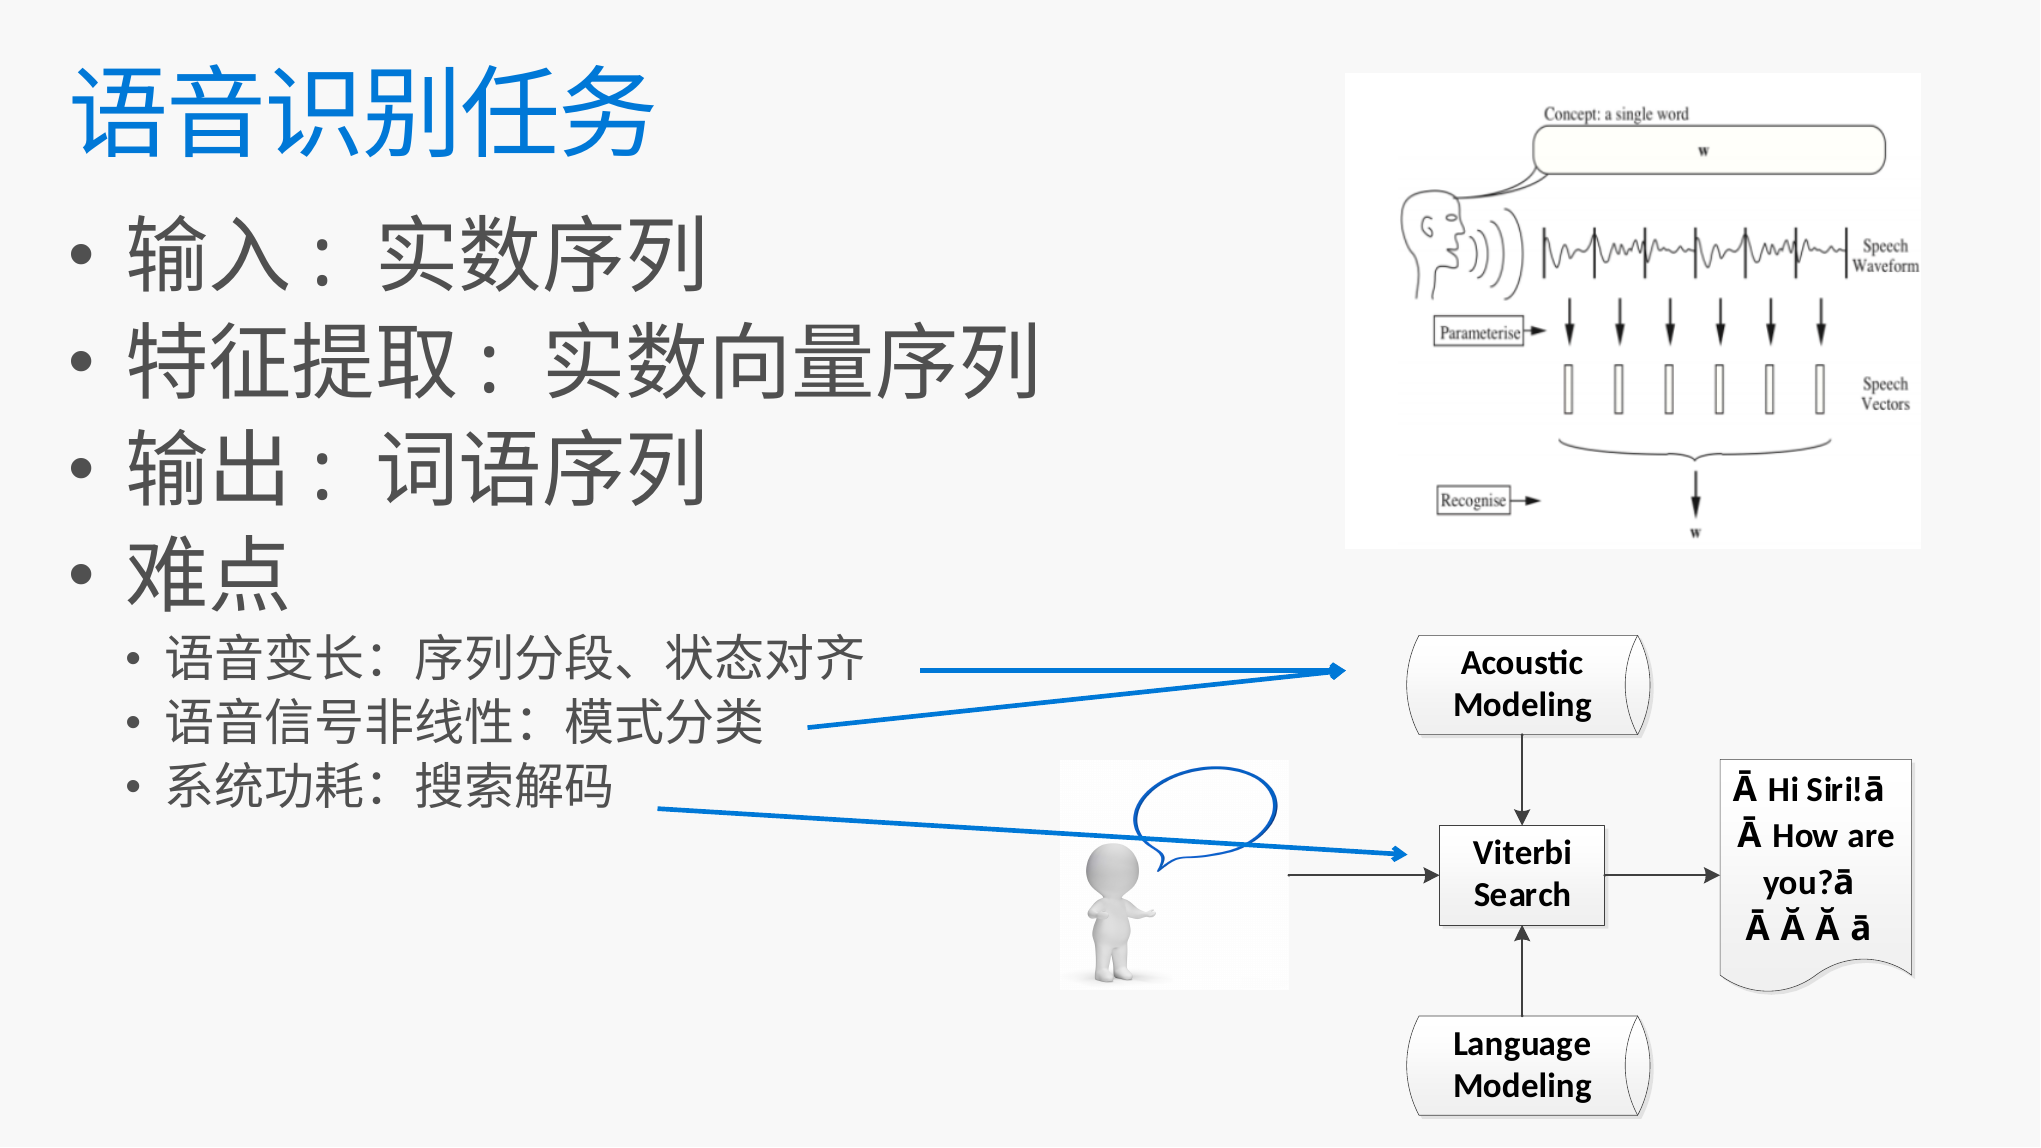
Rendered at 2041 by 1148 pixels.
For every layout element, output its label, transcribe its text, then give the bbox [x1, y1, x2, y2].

title 语音识别任务 [45, 48, 1996, 199]
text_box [807, 670, 1347, 728]
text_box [657, 808, 1408, 855]
picture [1057, 629, 1921, 1124]
picture [1345, 73, 1921, 549]
list 输入: 实数序列 特征提取: 实数向量序列 输出: 词语序列 难点 语音变长：序列分段、状态对齐 语音信号非线性：模式分类 系统功耗：搜索解码 [45, 199, 1996, 1143]
